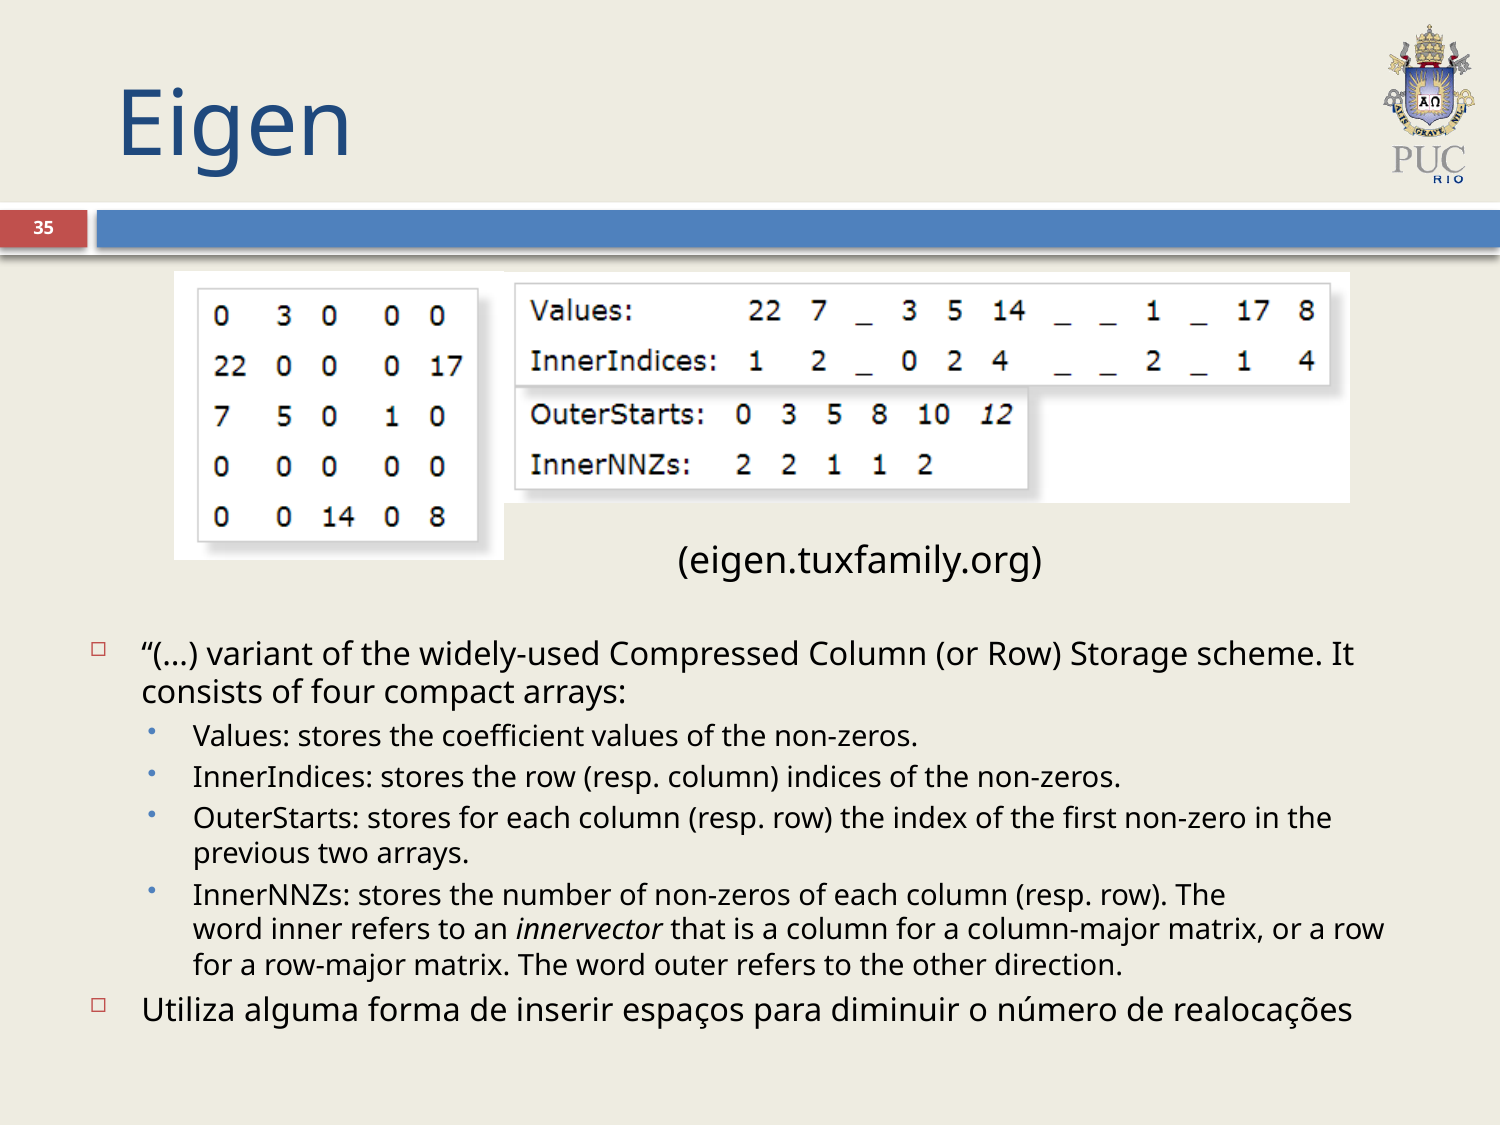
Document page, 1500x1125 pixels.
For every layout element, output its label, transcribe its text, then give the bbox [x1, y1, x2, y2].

text_box (eigen.tuxfamily.org) [663, 529, 1058, 589]
picture [1383, 24, 1476, 185]
list “(…) variant of the widely-used Compressed Column (or Row) Storage scheme. It consists of four compact arrays: Values: stores the coefficient values of the non-zeros. InnerIndices: stores the row (resp. column) indices of the non-zeros. OuterStarts: stores for each column (resp. row) the index of the first non-zero in the previous two arrays. InnerNNZs: stores the number of non-zeros of each column (resp. row). The word inner refers to an innervector that is a column for a column-major matrix, or a row for a row-major matrix. The word outer refers to the other direction. Utiliza alguma forma de inserir espaços para diminuir o número de realocações [75, 624, 1430, 1038]
title Eigen [100, 37, 1438, 200]
picture [174, 271, 1350, 560]
slide_number 35 [0, 208, 88, 249]
